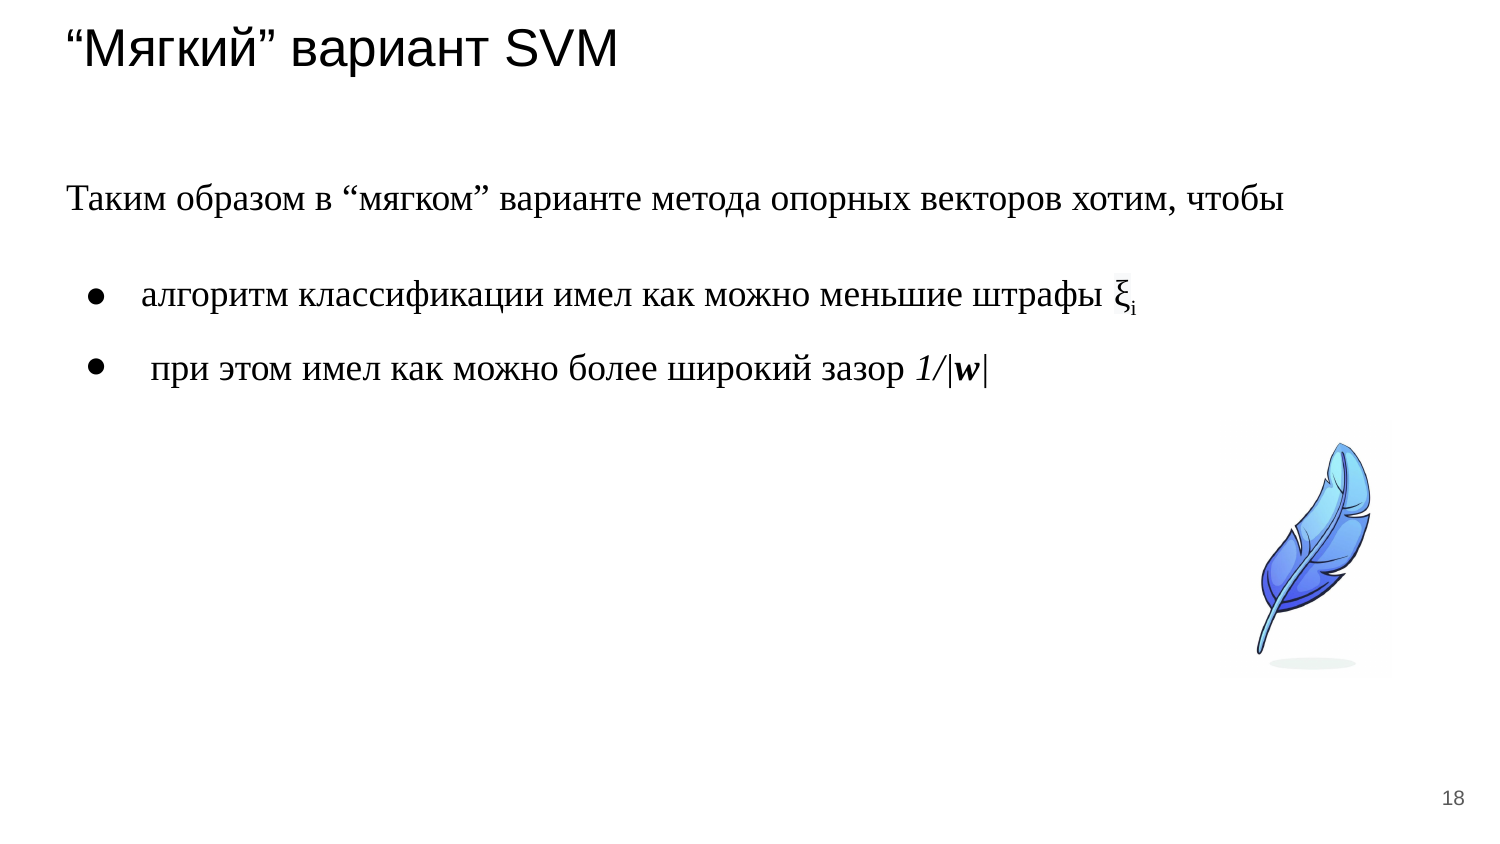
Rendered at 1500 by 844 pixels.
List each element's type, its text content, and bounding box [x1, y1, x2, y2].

title “Мягкий” вариант SVM [51, 0, 1449, 92]
list Таким образом в “мягком” варианте метода опорных векторов хотим, чтобы алгоритм классификации имел как можно меньшие штрафы ξi при этом имел как можно более широкий зазор 1/|w| [51, 151, 1449, 712]
picture [1220, 420, 1392, 678]
slide_number ‹#› [1389, 764, 1480, 830]
